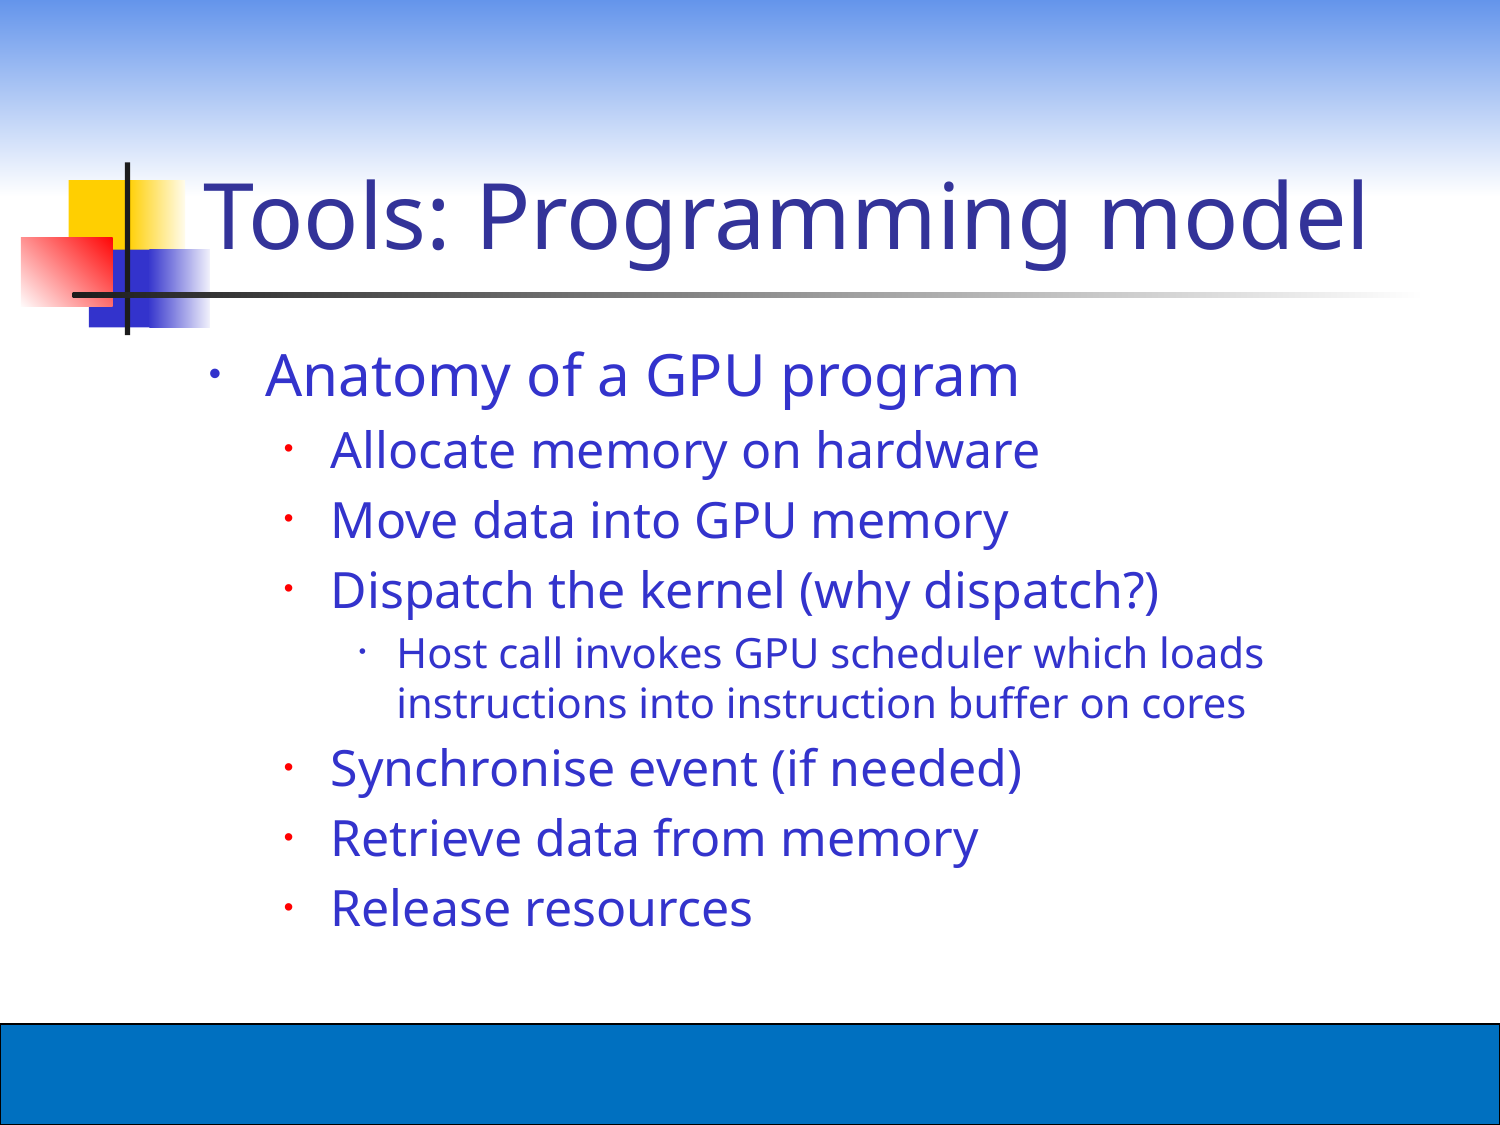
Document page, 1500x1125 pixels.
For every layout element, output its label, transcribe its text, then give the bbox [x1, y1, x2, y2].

list Anatomy of a GPU program Allocate memory on hardware Move data into GPU memory Dispatch the kernel (why dispatch?) Host call invokes GPU scheduler which loads instructions into instruction buffer on cores Synchronise event (if needed) Retrieve data from memory Release resources [193, 331, 1469, 1006]
title Tools: Programming model [188, 35, 1468, 275]
